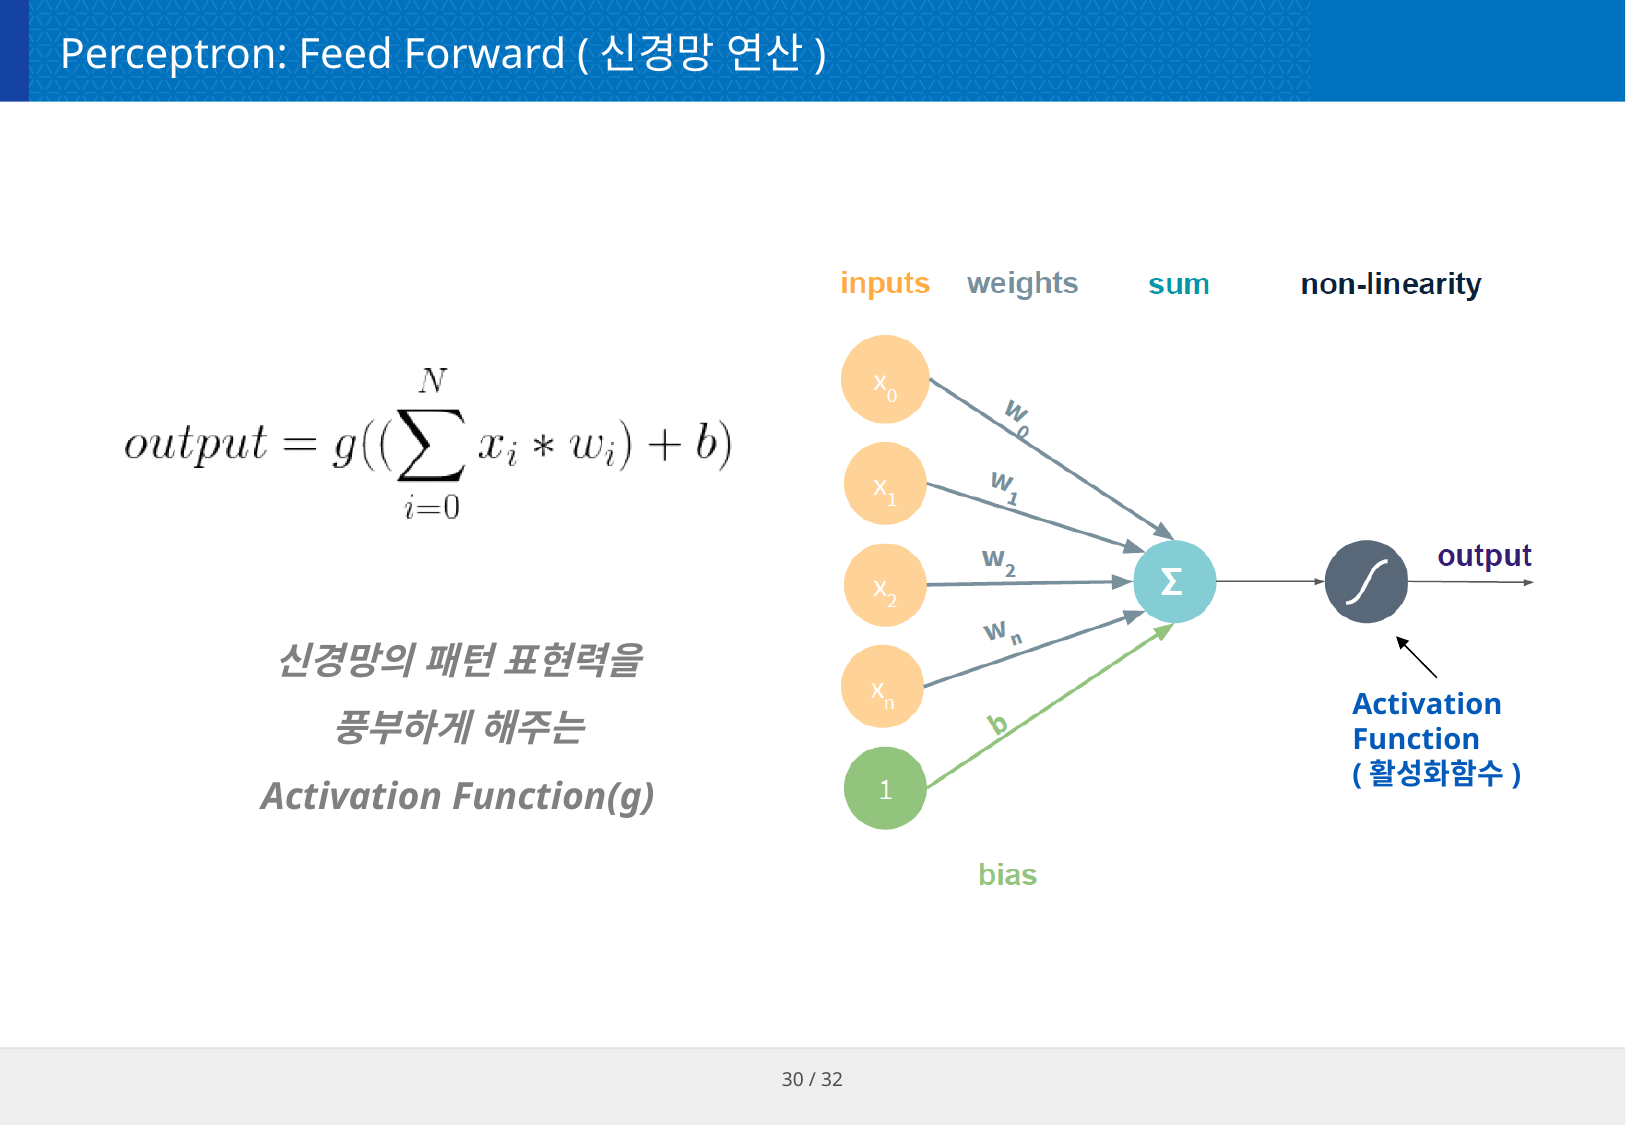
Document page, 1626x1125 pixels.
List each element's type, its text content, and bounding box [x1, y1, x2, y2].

picture [0, 0, 1626, 1125]
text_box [1395, 636, 1438, 678]
title Perceptron: Feed Forward (신경망 연산) [44, 19, 943, 81]
